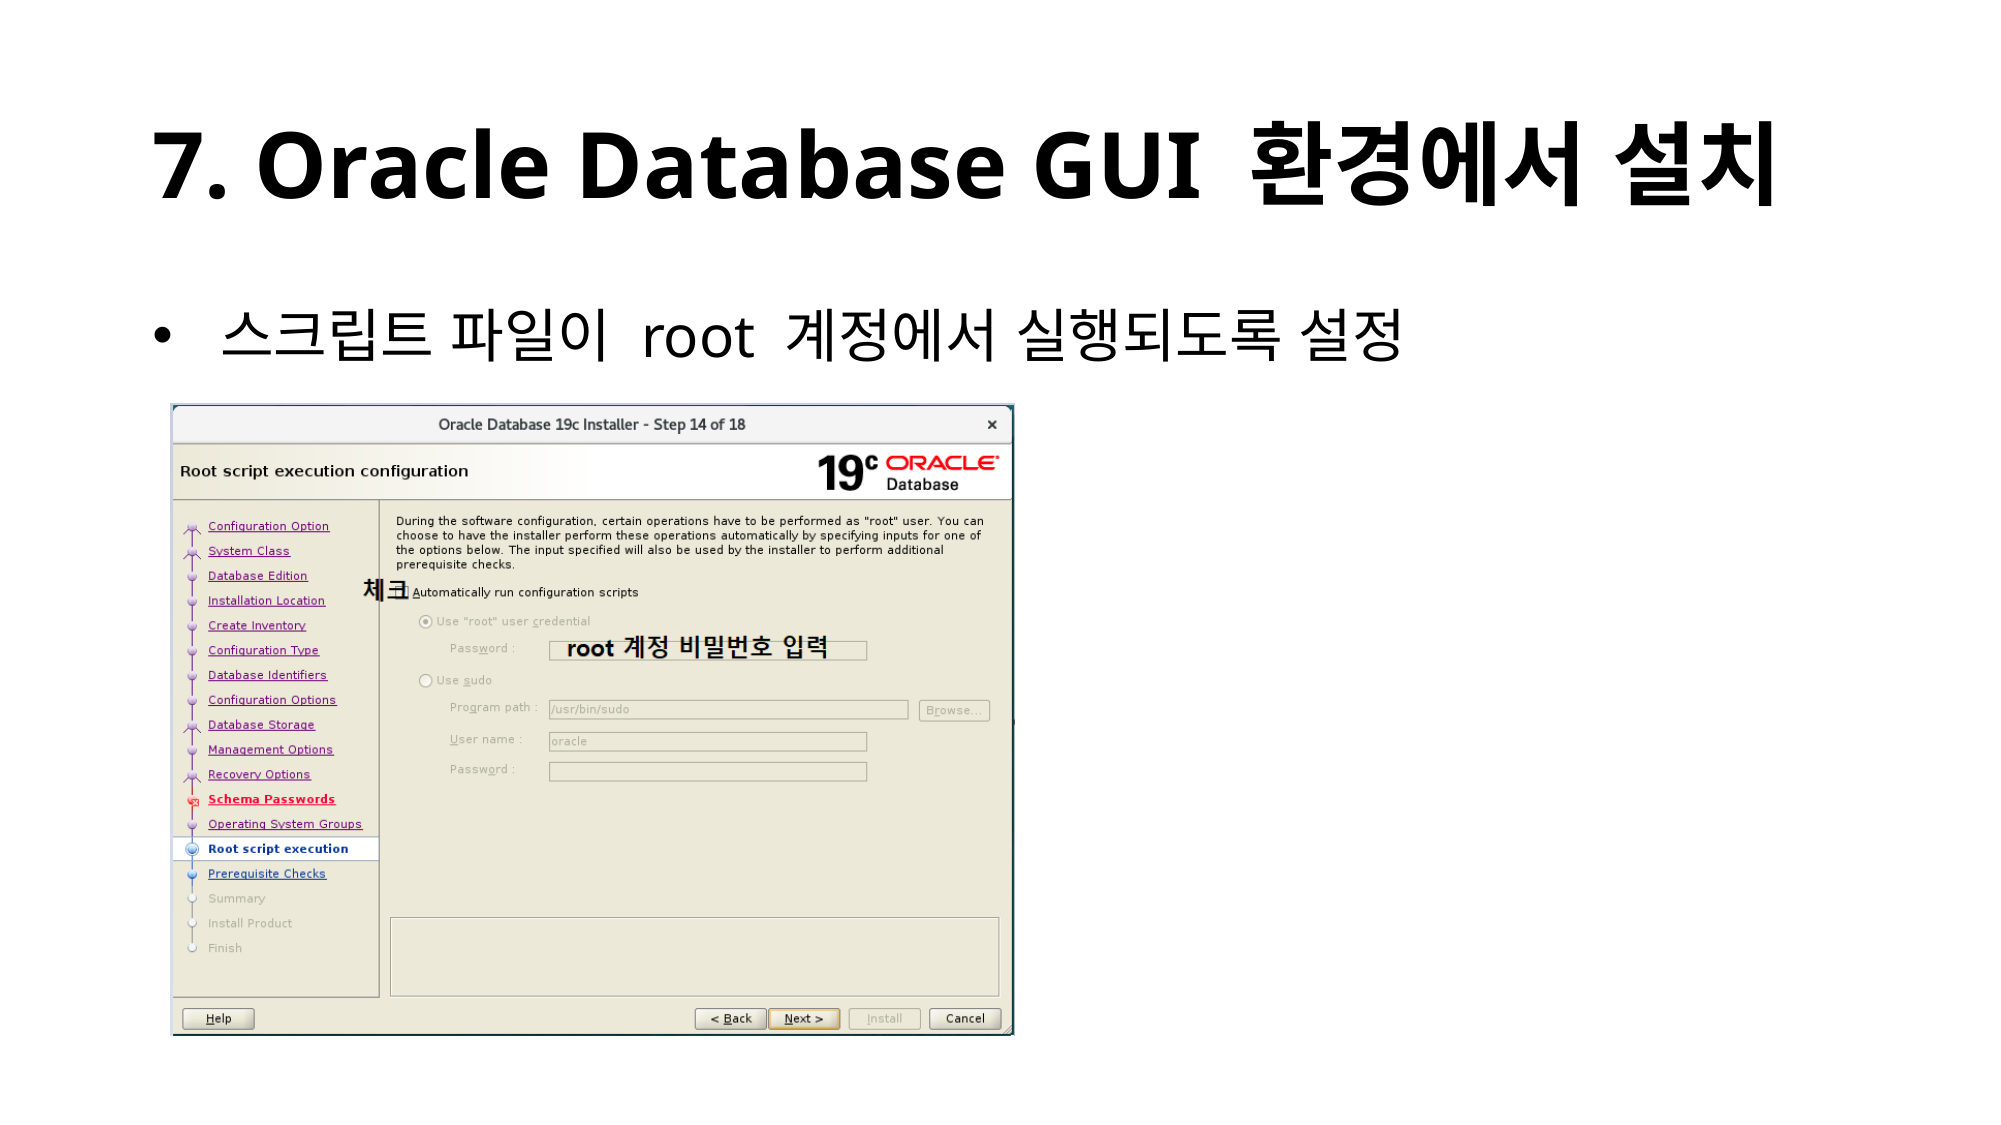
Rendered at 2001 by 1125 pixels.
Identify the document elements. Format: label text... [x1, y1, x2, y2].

picture [170, 403, 1016, 1036]
title 7. Oracle Database GUI 환경에서 설치 [137, 59, 1863, 278]
list 스크립트 파일이 root 계정에서 실행되도록 설정 [137, 299, 1863, 1014]
